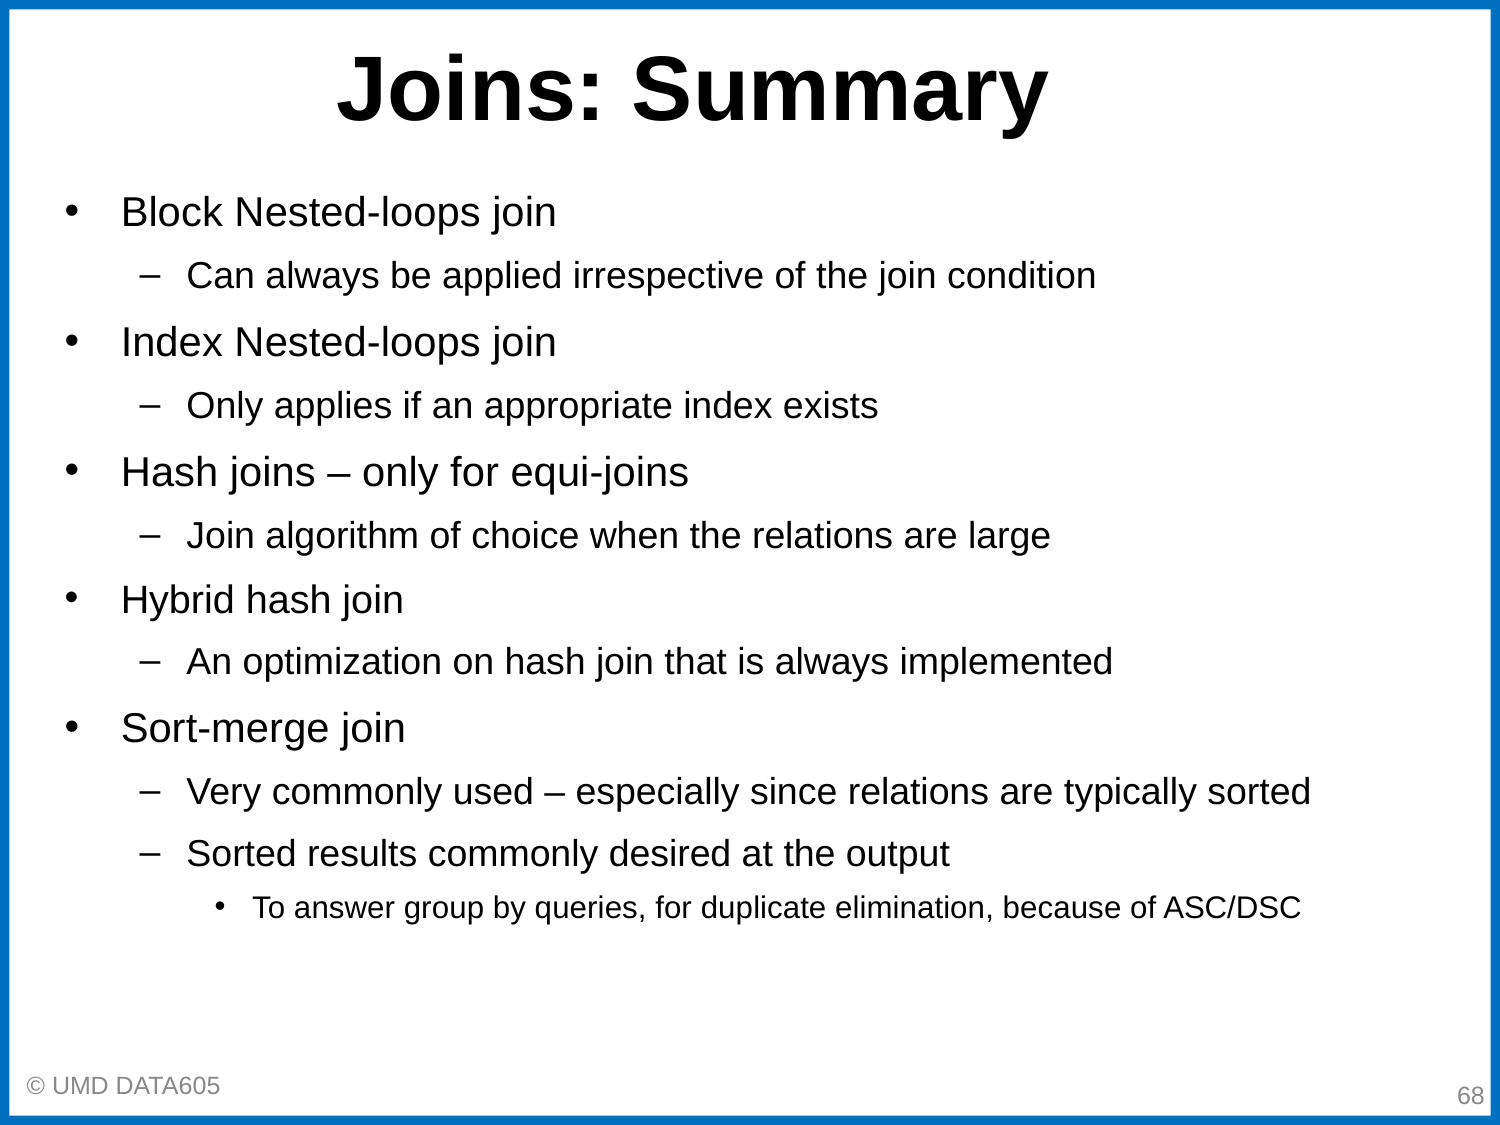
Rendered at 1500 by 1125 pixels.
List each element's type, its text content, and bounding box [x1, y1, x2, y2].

slide_number ‹#› [1149, 1065, 1500, 1125]
list Block Nested-loops join Can always be applied irrespective of the join condition Index Nested-loops join Only applies if an appropriate index exists Hash joins – only for equi-joins Join algorithm of choice when the relations are large Hybrid hash join An optimization on hash join that is always implemented Sort-merge join Very commonly used – especially since relations are typically sorted Sorted results commonly desired at the output To answer group by queries, for duplicate elimination, because of ASC/DSC [49, 167, 1454, 980]
title Joins: Summary [75, 0, 1313, 167]
